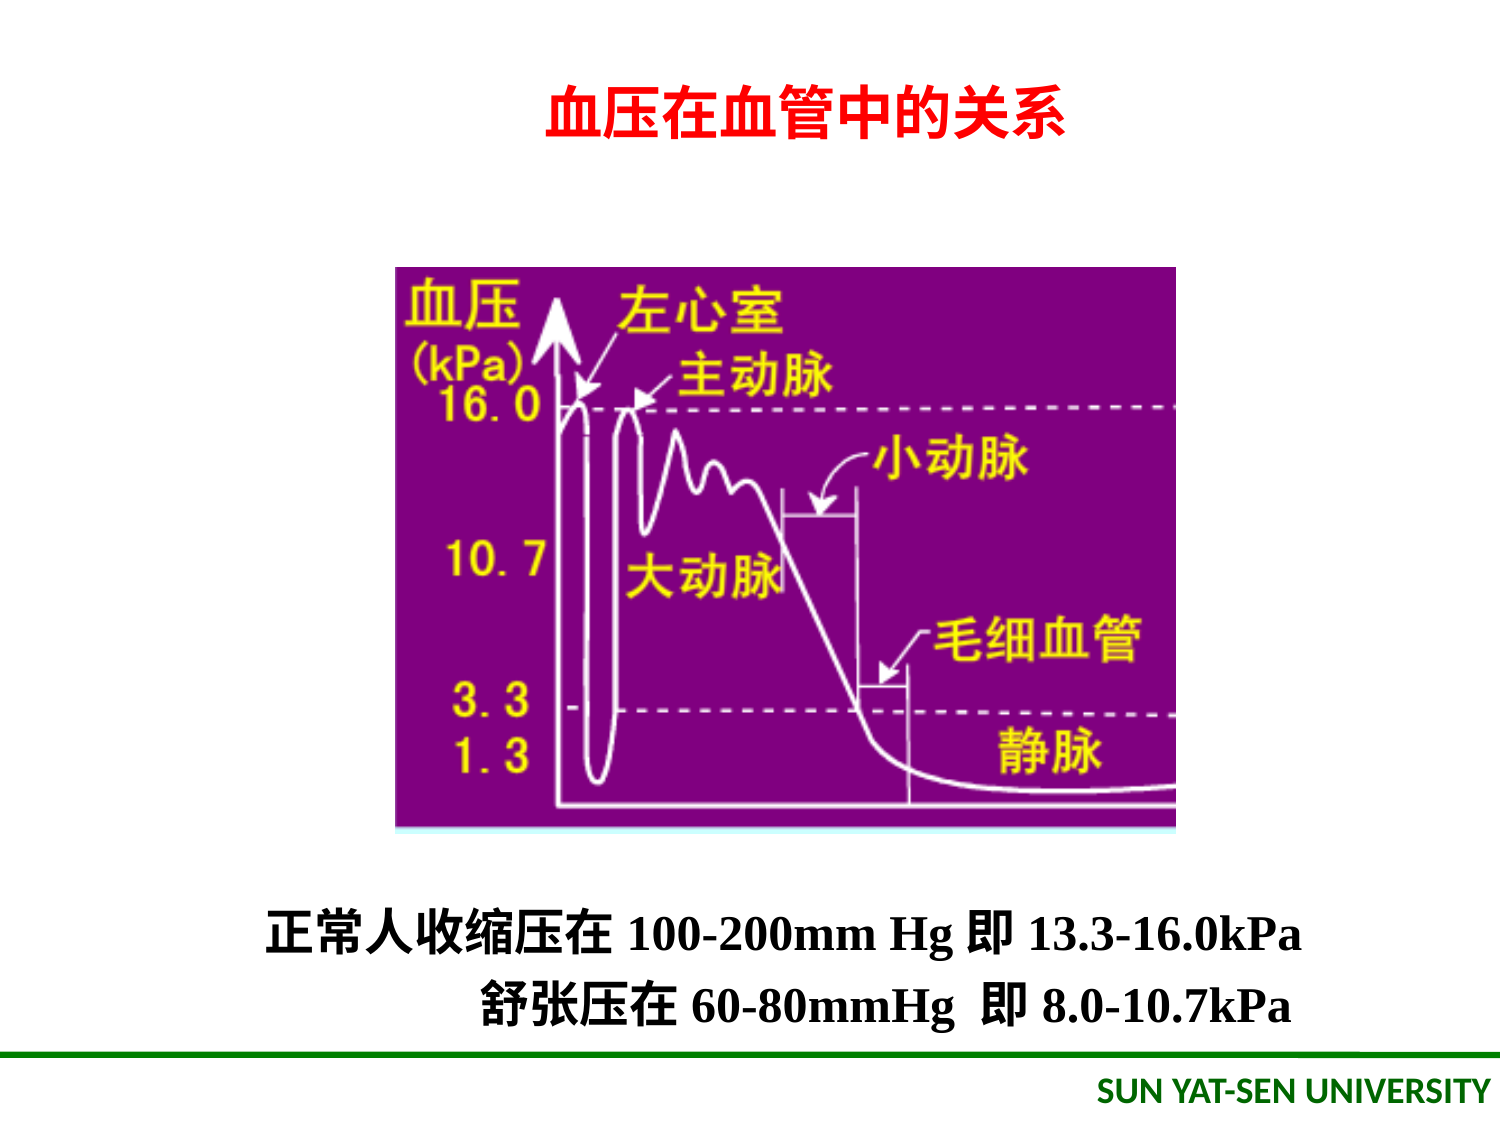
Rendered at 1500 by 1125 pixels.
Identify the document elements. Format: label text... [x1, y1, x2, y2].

text_box 血压在血管中的关系 [529, 54, 1084, 154]
picture [395, 266, 1176, 835]
text_box 正常人收缩压在100-200mm Hg即13.3-16.0kPa 舒张压在60-80mmHg 即8.0-10.7kPa [249, 881, 1318, 1041]
